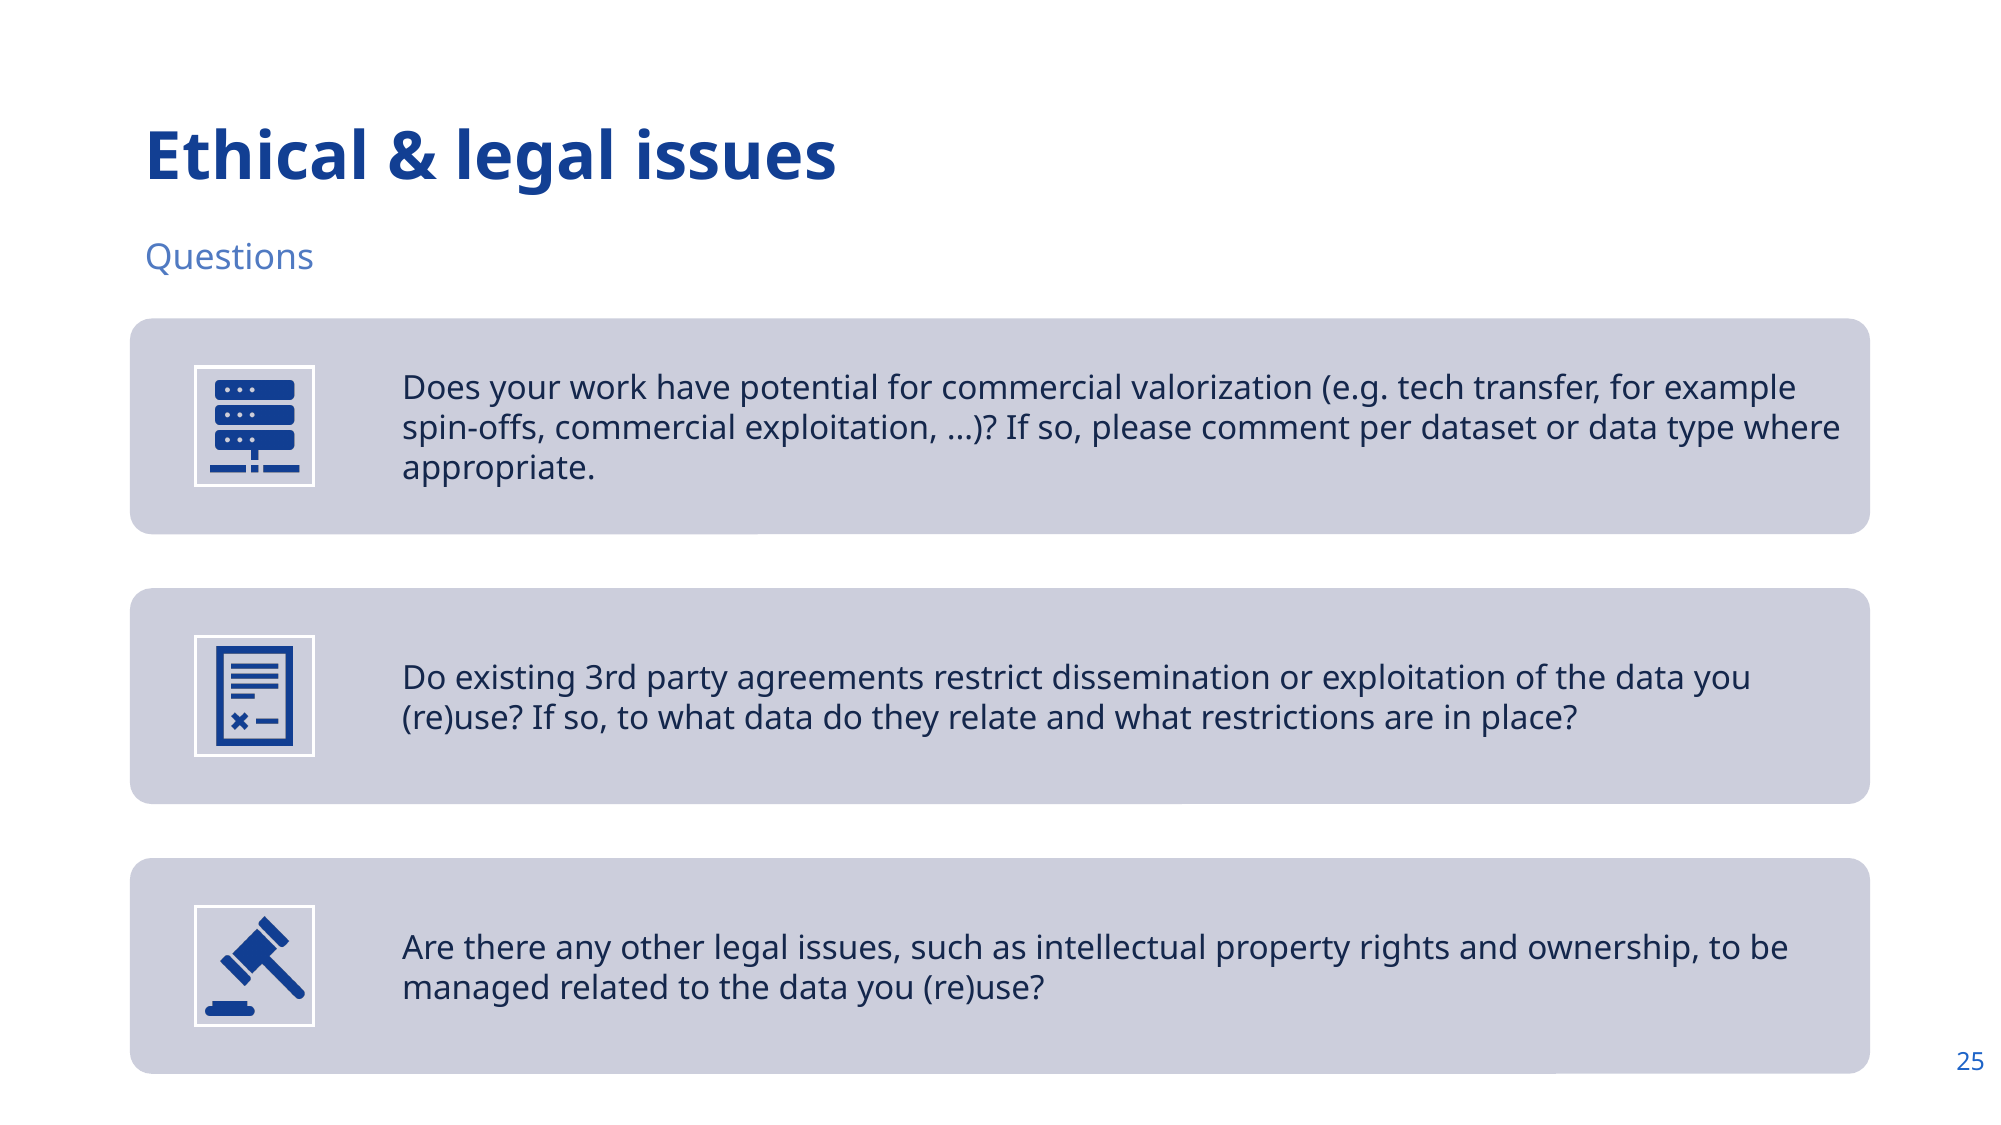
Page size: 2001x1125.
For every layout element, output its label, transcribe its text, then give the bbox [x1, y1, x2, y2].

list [129, 317, 1871, 1075]
list Questions [129, 224, 1871, 285]
slide_number 25 [1893, 1032, 2000, 1093]
title Ethical & legal issues [129, 98, 1871, 217]
